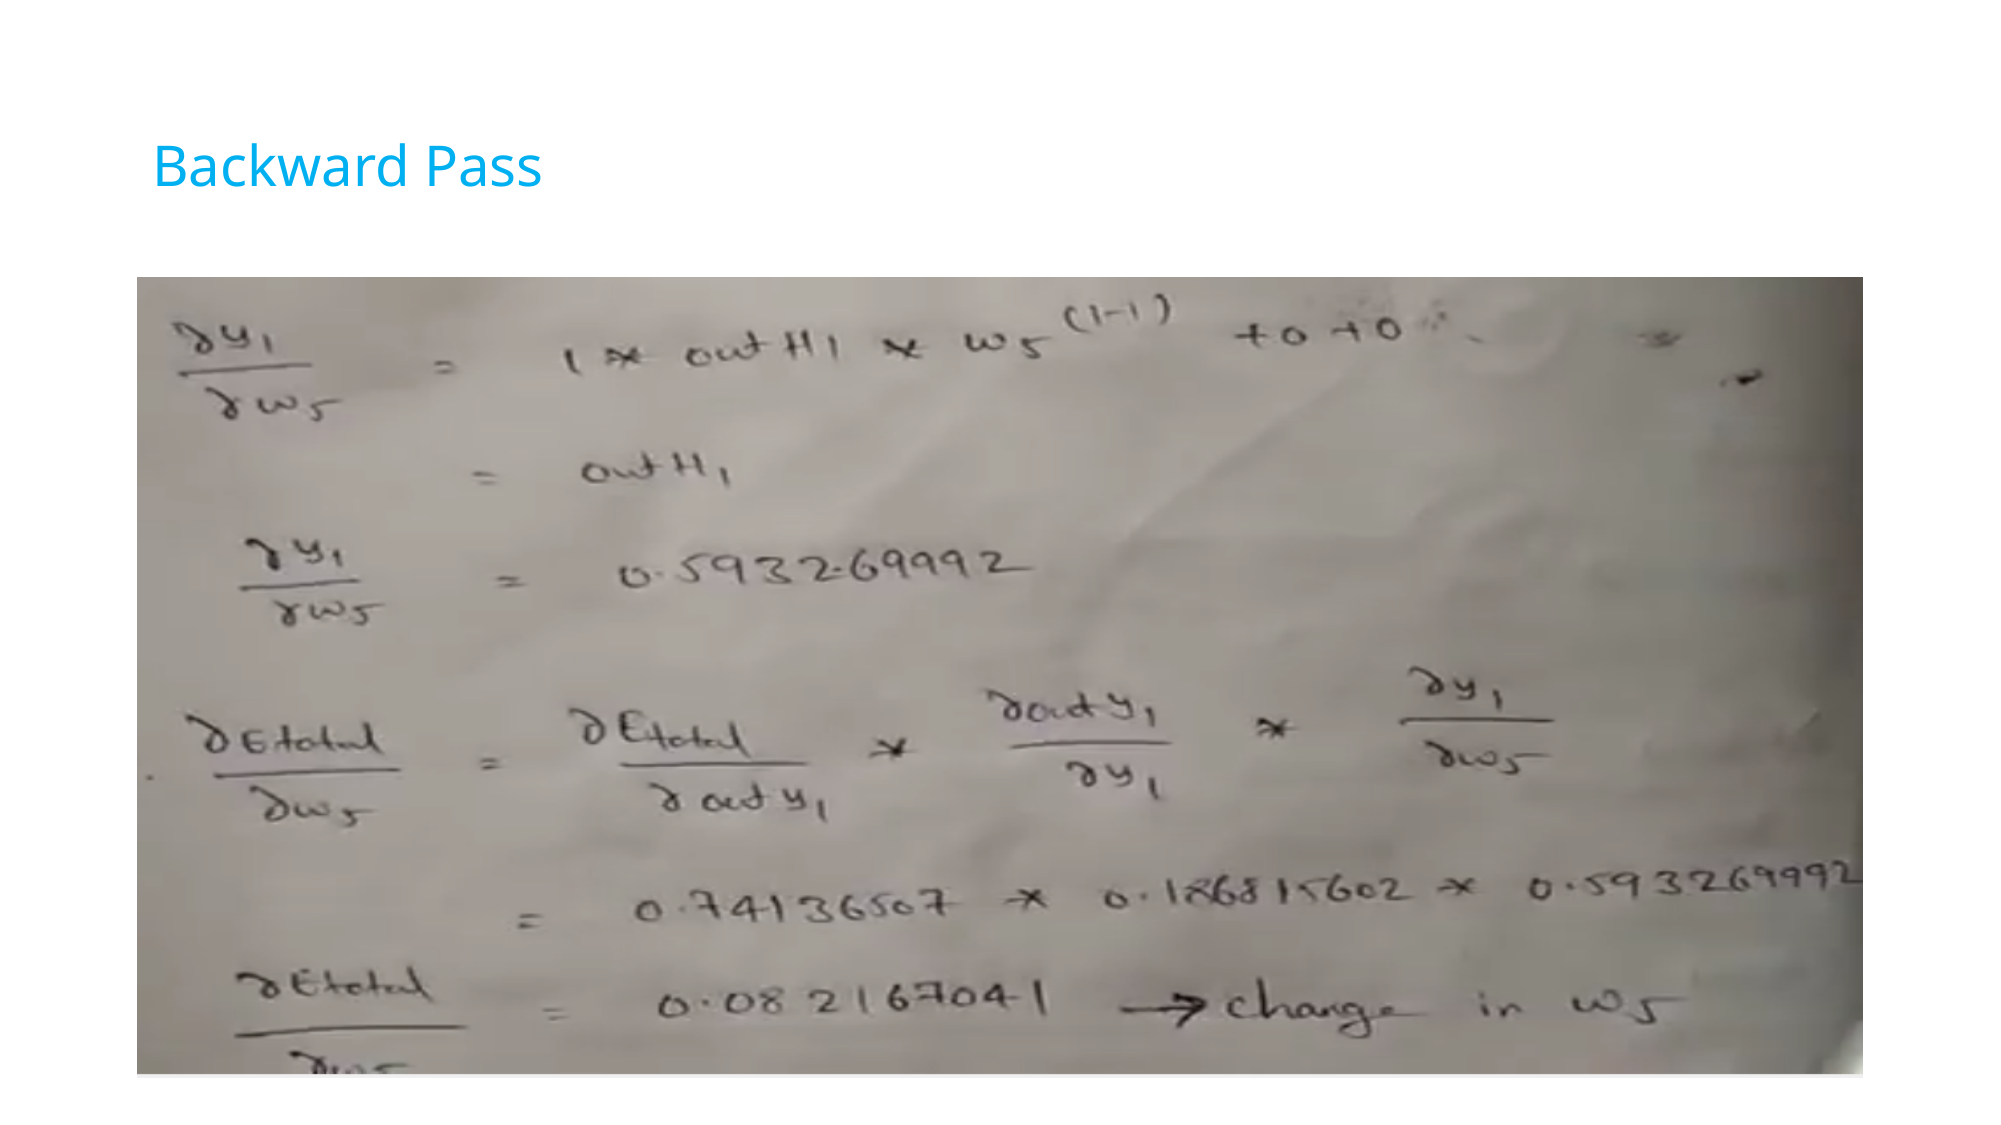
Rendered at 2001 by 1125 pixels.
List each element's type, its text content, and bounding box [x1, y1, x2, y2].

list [137, 277, 1863, 1078]
title Backward Pass [137, 59, 1863, 277]
